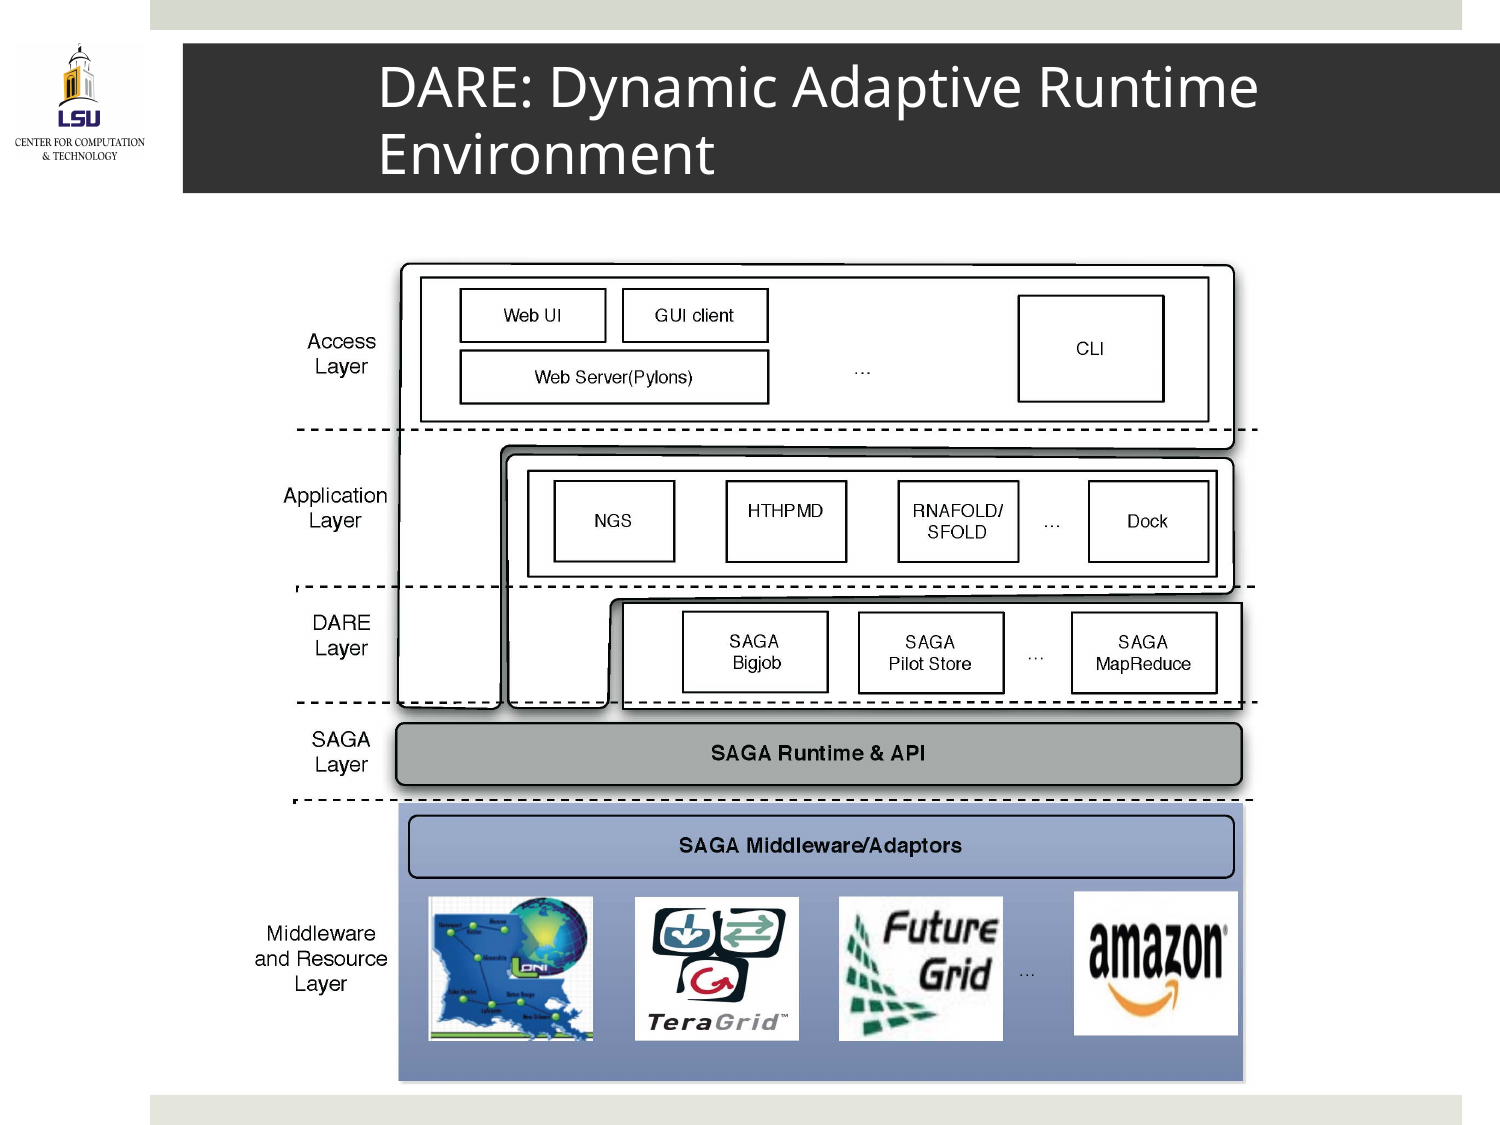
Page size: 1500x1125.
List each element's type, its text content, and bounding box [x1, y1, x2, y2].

title DARE: Dynamic Adaptive Runtime Environment [182, 43, 1500, 194]
picture [15, 43, 145, 160]
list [36, 250, 1482, 1087]
